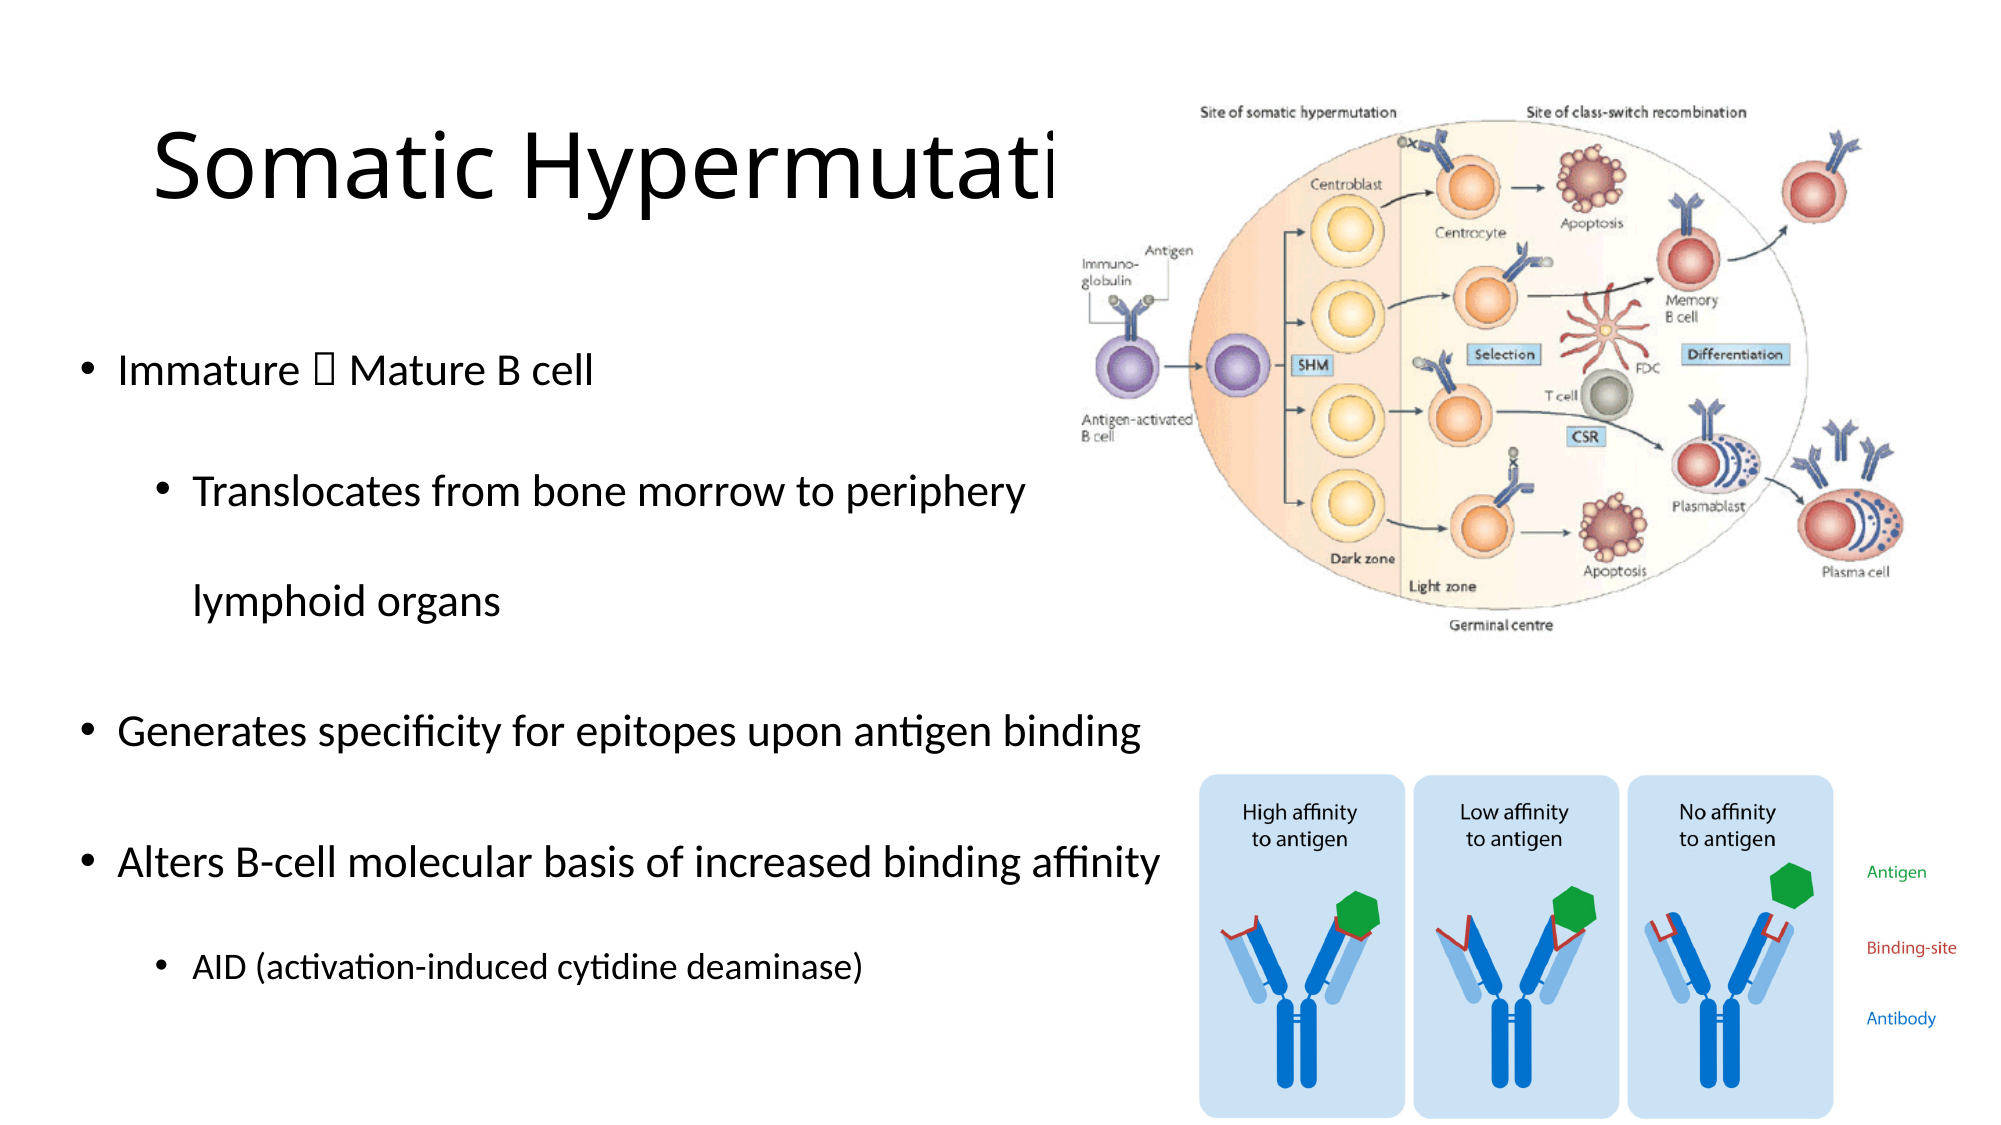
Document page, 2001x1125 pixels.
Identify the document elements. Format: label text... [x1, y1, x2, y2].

picture [1053, 75, 1936, 659]
list Immature  Mature B cell Translocates from bone morrow to periphery lymphoid organs Generates specificity for epitopes upon antigen binding Alters B-cell molecular basis of increased binding affinity AID (activation-induced cytidine deaminase) [64, 277, 1219, 940]
title Somatic Hypermutation [137, 59, 1863, 277]
picture [1191, 766, 2000, 1125]
